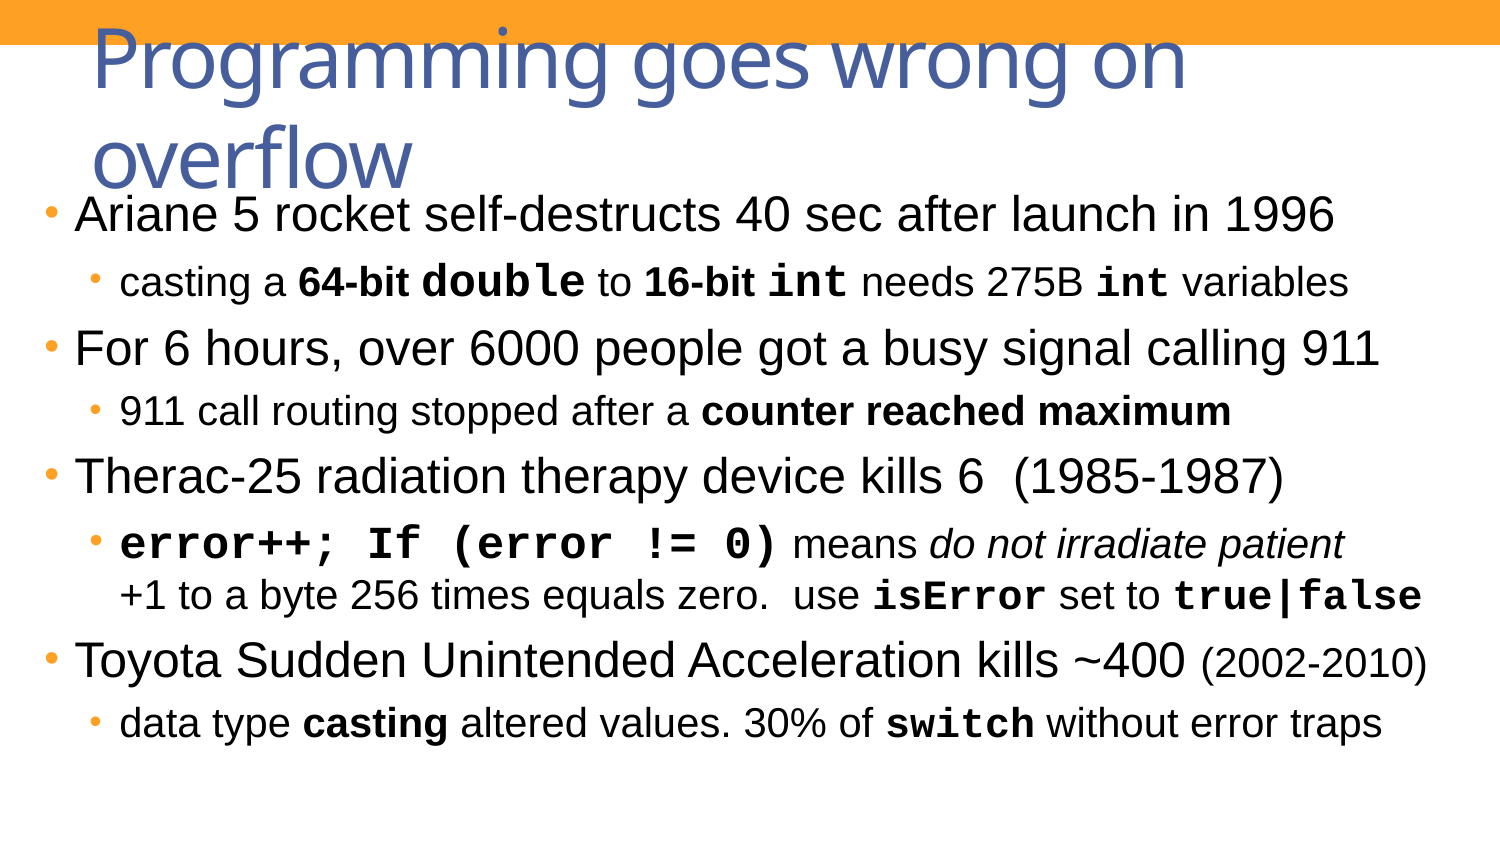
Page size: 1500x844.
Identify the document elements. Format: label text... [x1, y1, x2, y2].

list Ariane 5 rocket self-destructs 40 sec after launch in 1996 casting a 64-bit double to 16-bit int needs 275B int variables For 6 hours, over 6000 people got a busy signal calling 911 911 call routing stopped after a counter reached maximum Therac-25 radiation therapy device kills 6 (1985-1987) error++; If (error != 0) means do not irradiate patient +1 to a byte 256 times equals zero. use isError set to true|false Toyota Sudden Unintended Acceleration kills ~400 (2002-2010) data type casting altered values. 30% of switch without error traps [29, 173, 1483, 774]
title Programming goes wrong on overflow [75, 43, 1425, 166]
